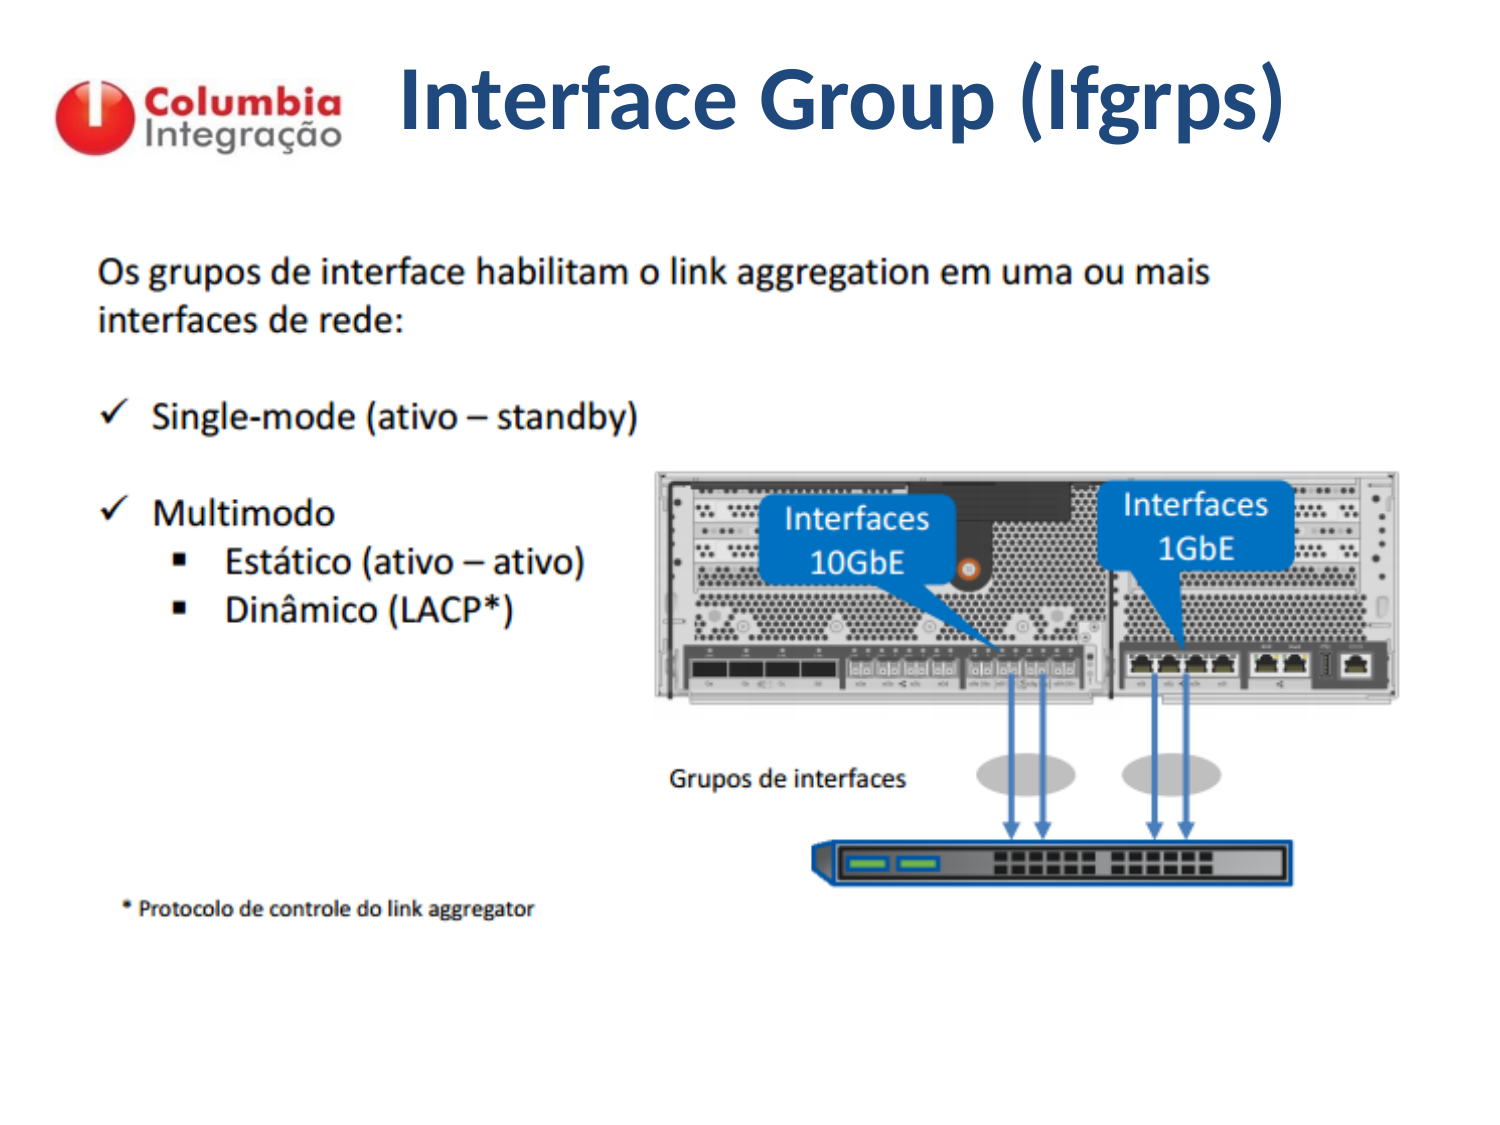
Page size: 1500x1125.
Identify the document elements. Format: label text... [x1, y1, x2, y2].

picture [52, 196, 1436, 959]
picture [53, 78, 354, 168]
title Interface Group (Ifgrps) [383, 30, 1400, 185]
